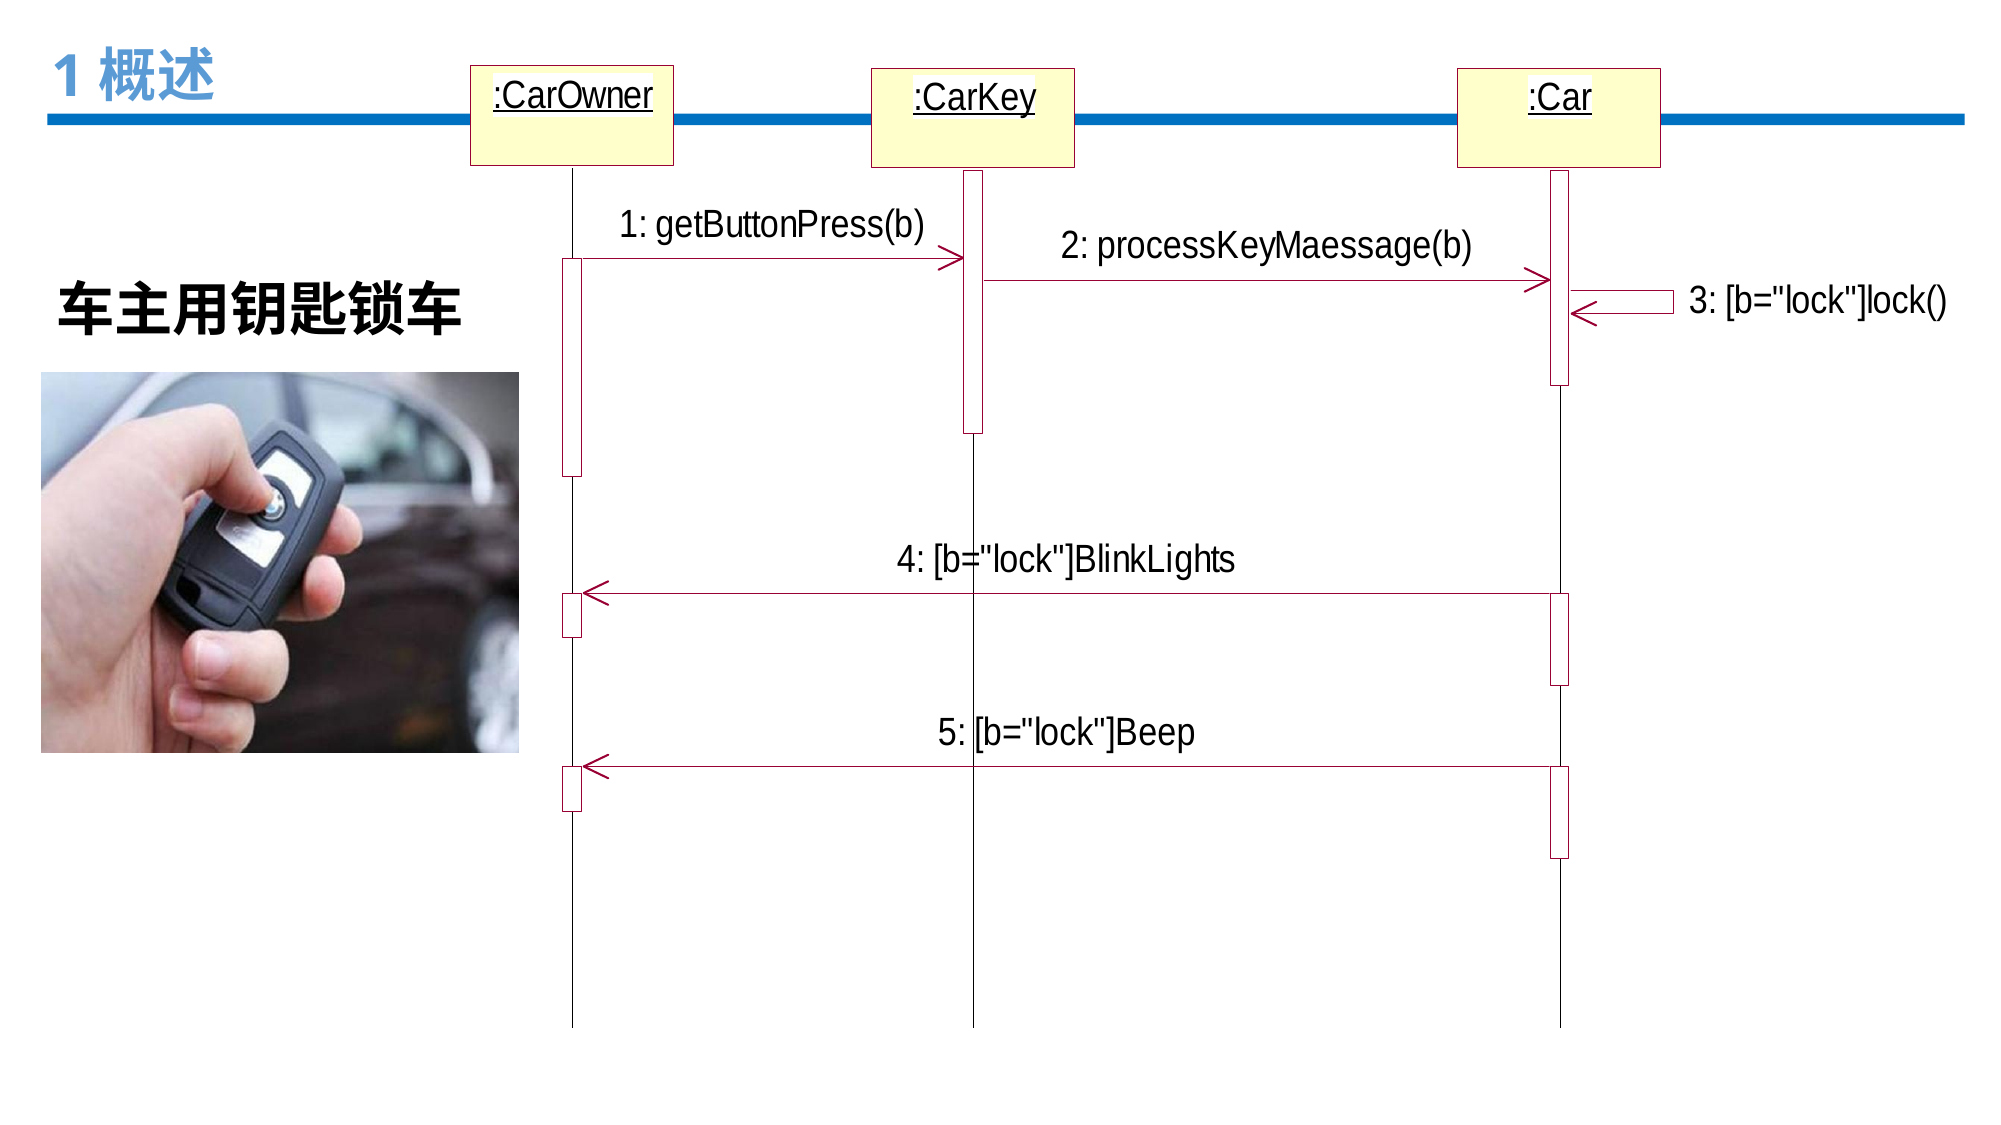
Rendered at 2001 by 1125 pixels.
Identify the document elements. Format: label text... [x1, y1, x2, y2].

picture [41, 18, 2000, 1067]
text_box 1概述 [37, 30, 231, 116]
text_box 车主用钥匙锁车 [41, 264, 396, 350]
